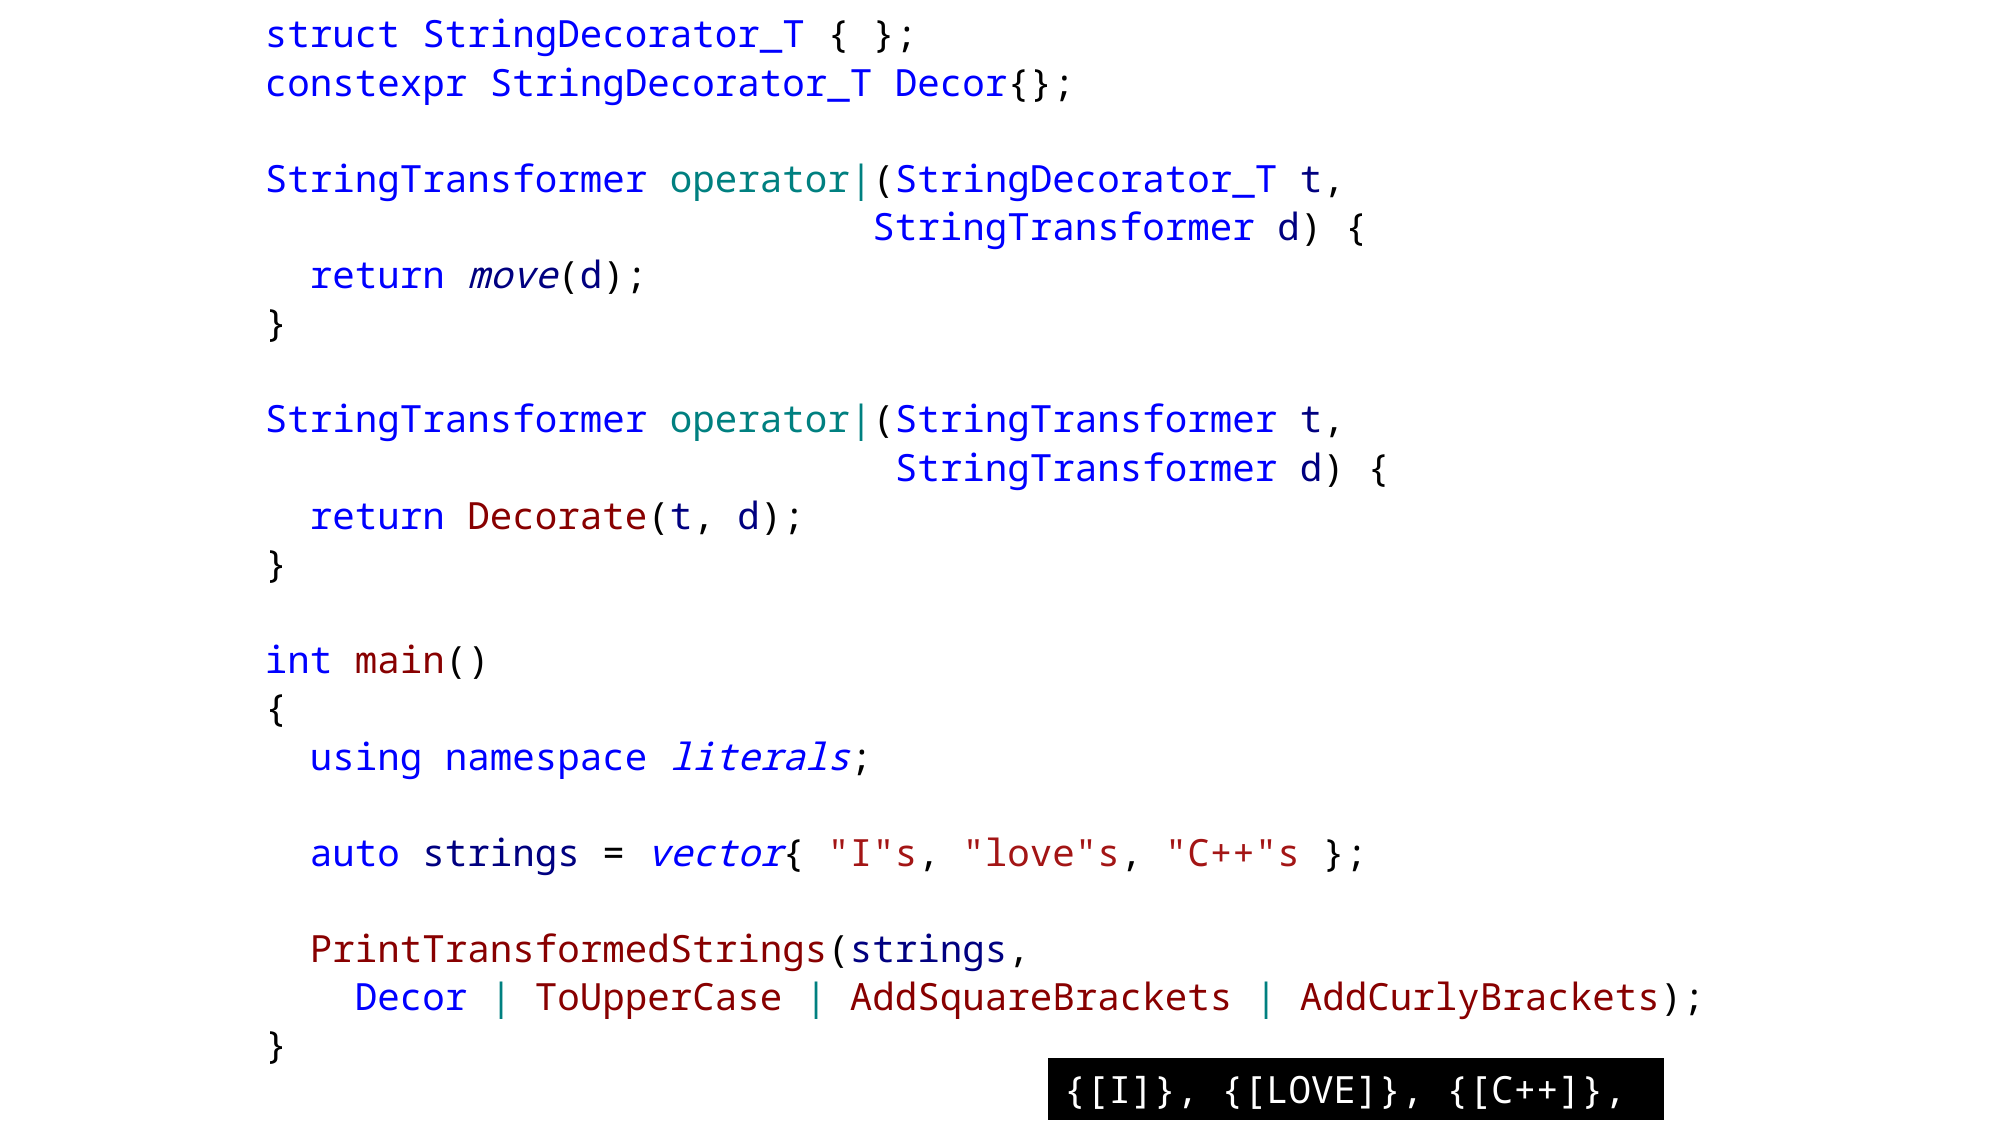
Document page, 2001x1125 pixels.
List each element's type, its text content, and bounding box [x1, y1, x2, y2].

text_box {[I]}, {[LOVE]}, {[C++]}, [1048, 1058, 1664, 1120]
text_box struct StringDecorator_T { }; constexpr StringDecorator_T Decor{}; StringTransformer operator|(StringDecorator_T t, StringTransformer d) { return move(d); } StringTransformer operator|(StringTransformer t, StringTransformer d) { return Decorate(t, d); } int main() { using namespace literals; auto strings = vector{ "I"s, "love"s, "C++"s }; PrintTransformedStrings(strings, Decor | ToUpperCase | AddSquareBrackets | AddCurlyBrackets); } [249, 0, 1733, 1074]
